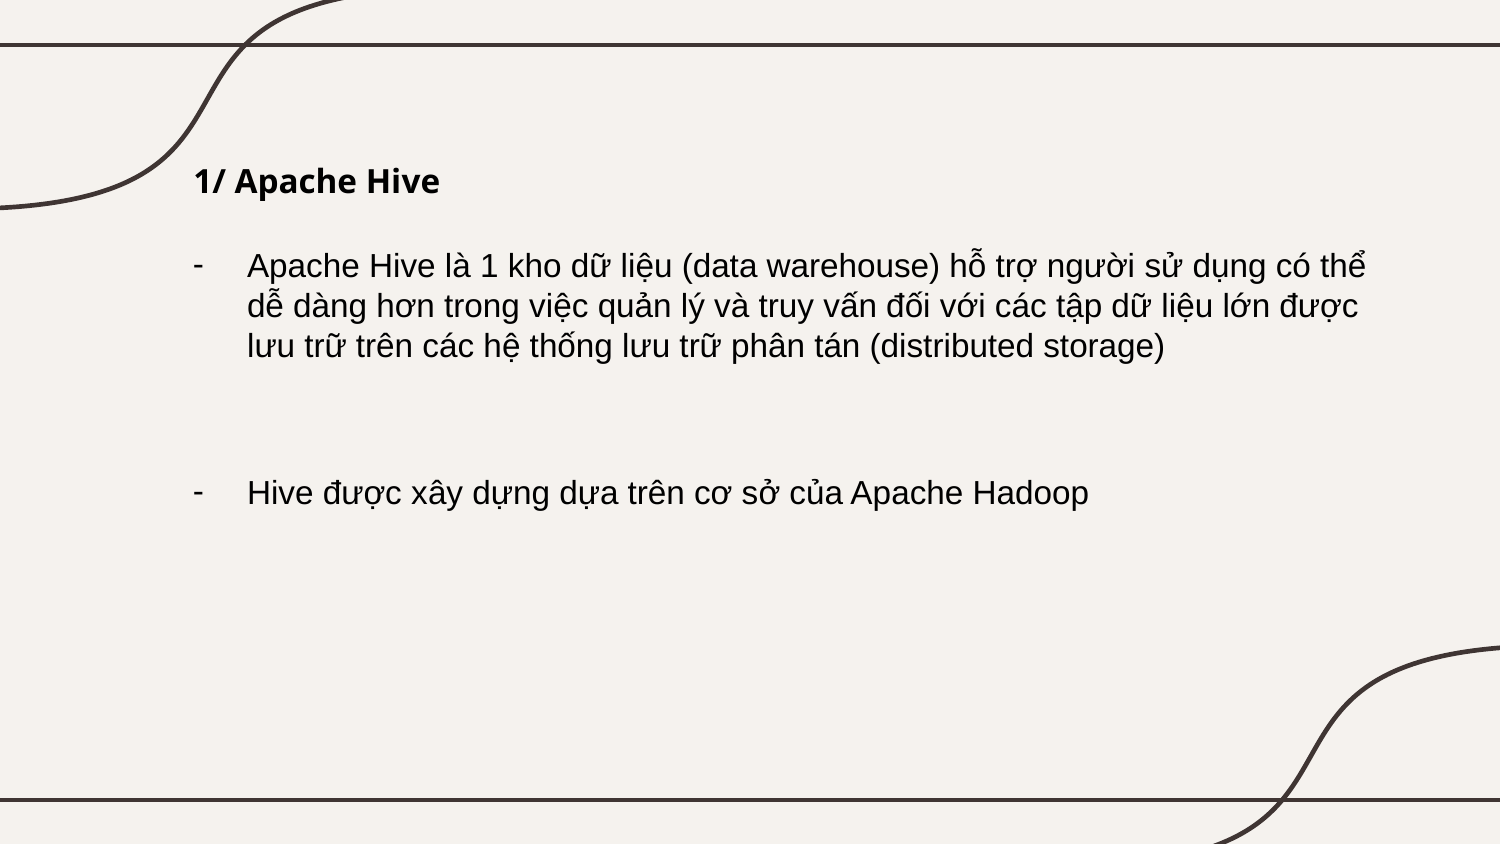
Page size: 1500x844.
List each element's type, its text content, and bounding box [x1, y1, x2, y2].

text_box Apache Hive là 1 kho dữ liệu (data warehouse) hỗ trợ người sử dụng có thể dễ dàng hơn trong việc quản lý và truy vấn đối với các tập dữ liệu lớn được lưu trữ trên các hệ thống lưu trữ phân tán (distributed storage) [157, 228, 1393, 379]
subtitle 1/ Apache Hive [178, 144, 1338, 218]
text_box Hive được xây dựng dựa trên cơ sở của Apache Hadoop [157, 456, 1294, 527]
